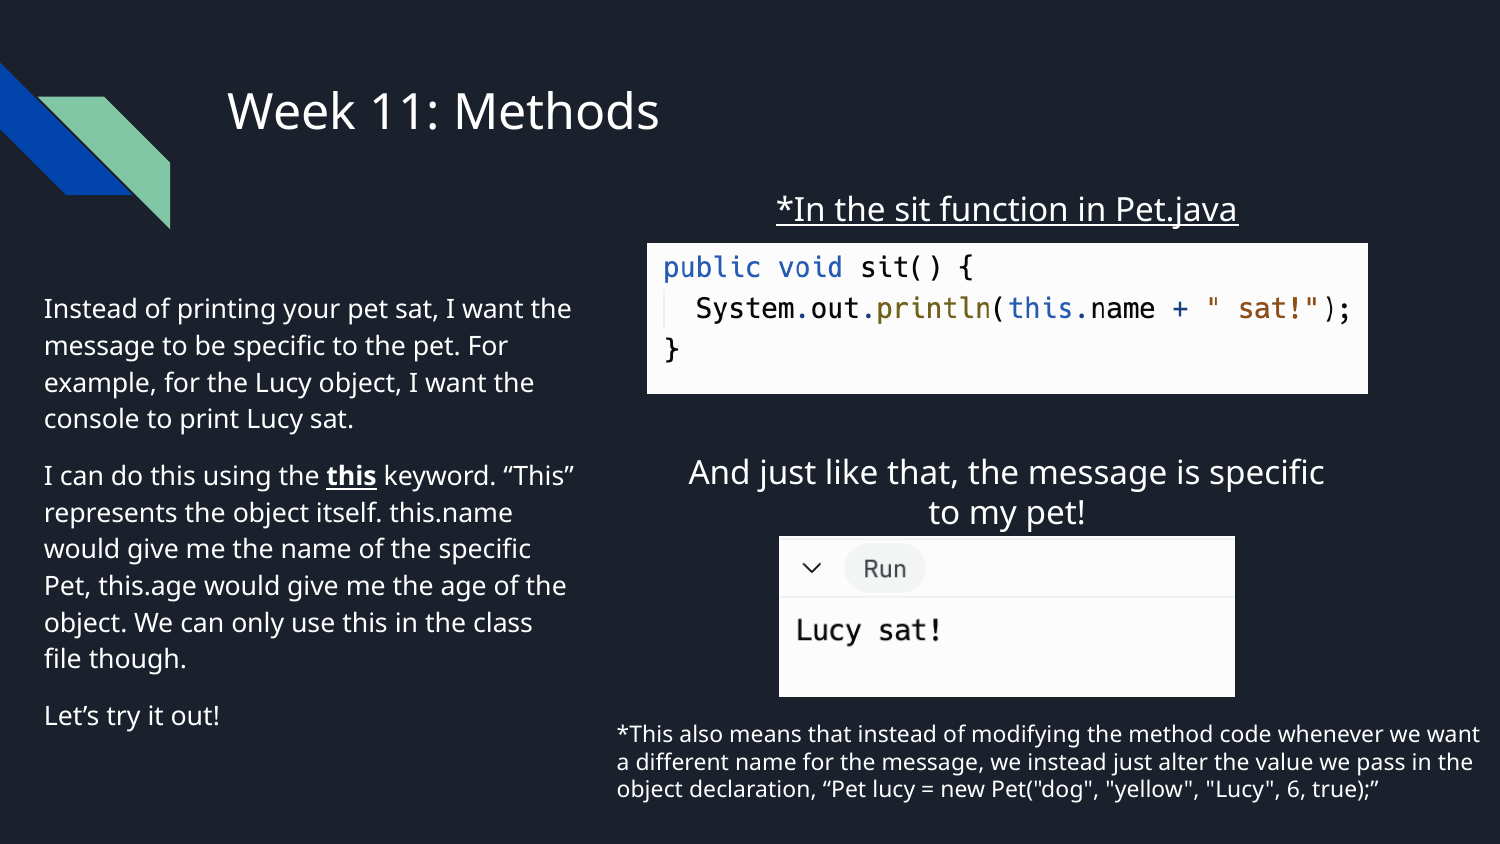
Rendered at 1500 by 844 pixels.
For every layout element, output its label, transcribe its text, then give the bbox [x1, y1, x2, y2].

text_box And just like that, the message is specific to my pet! [662, 436, 1352, 546]
title Week 11: Methods [212, 64, 1368, 215]
list Instead of printing your pet sat, I want the message to be specific to the pet. For example, for the Lucy object, I want the console to print Lucy sat. I can do this using the this keyword. “This” represents the object itself. this.name would give me the name of the specific Pet, this.age would give me the age of the object. We can only use this in the class file though. Let’s try it out! [28, 272, 590, 751]
picture [779, 536, 1236, 697]
text_box *This also means that instead of modifying the method code whenever we want a different name for the message, we instead just alter the value we pass in the object declaration, “Pet lucy = new Pet("dog", "yellow", "Lucy", 6, true);” [601, 704, 1500, 818]
picture [646, 243, 1368, 394]
text_box *In the sit function in Pet.java [702, 173, 1313, 242]
